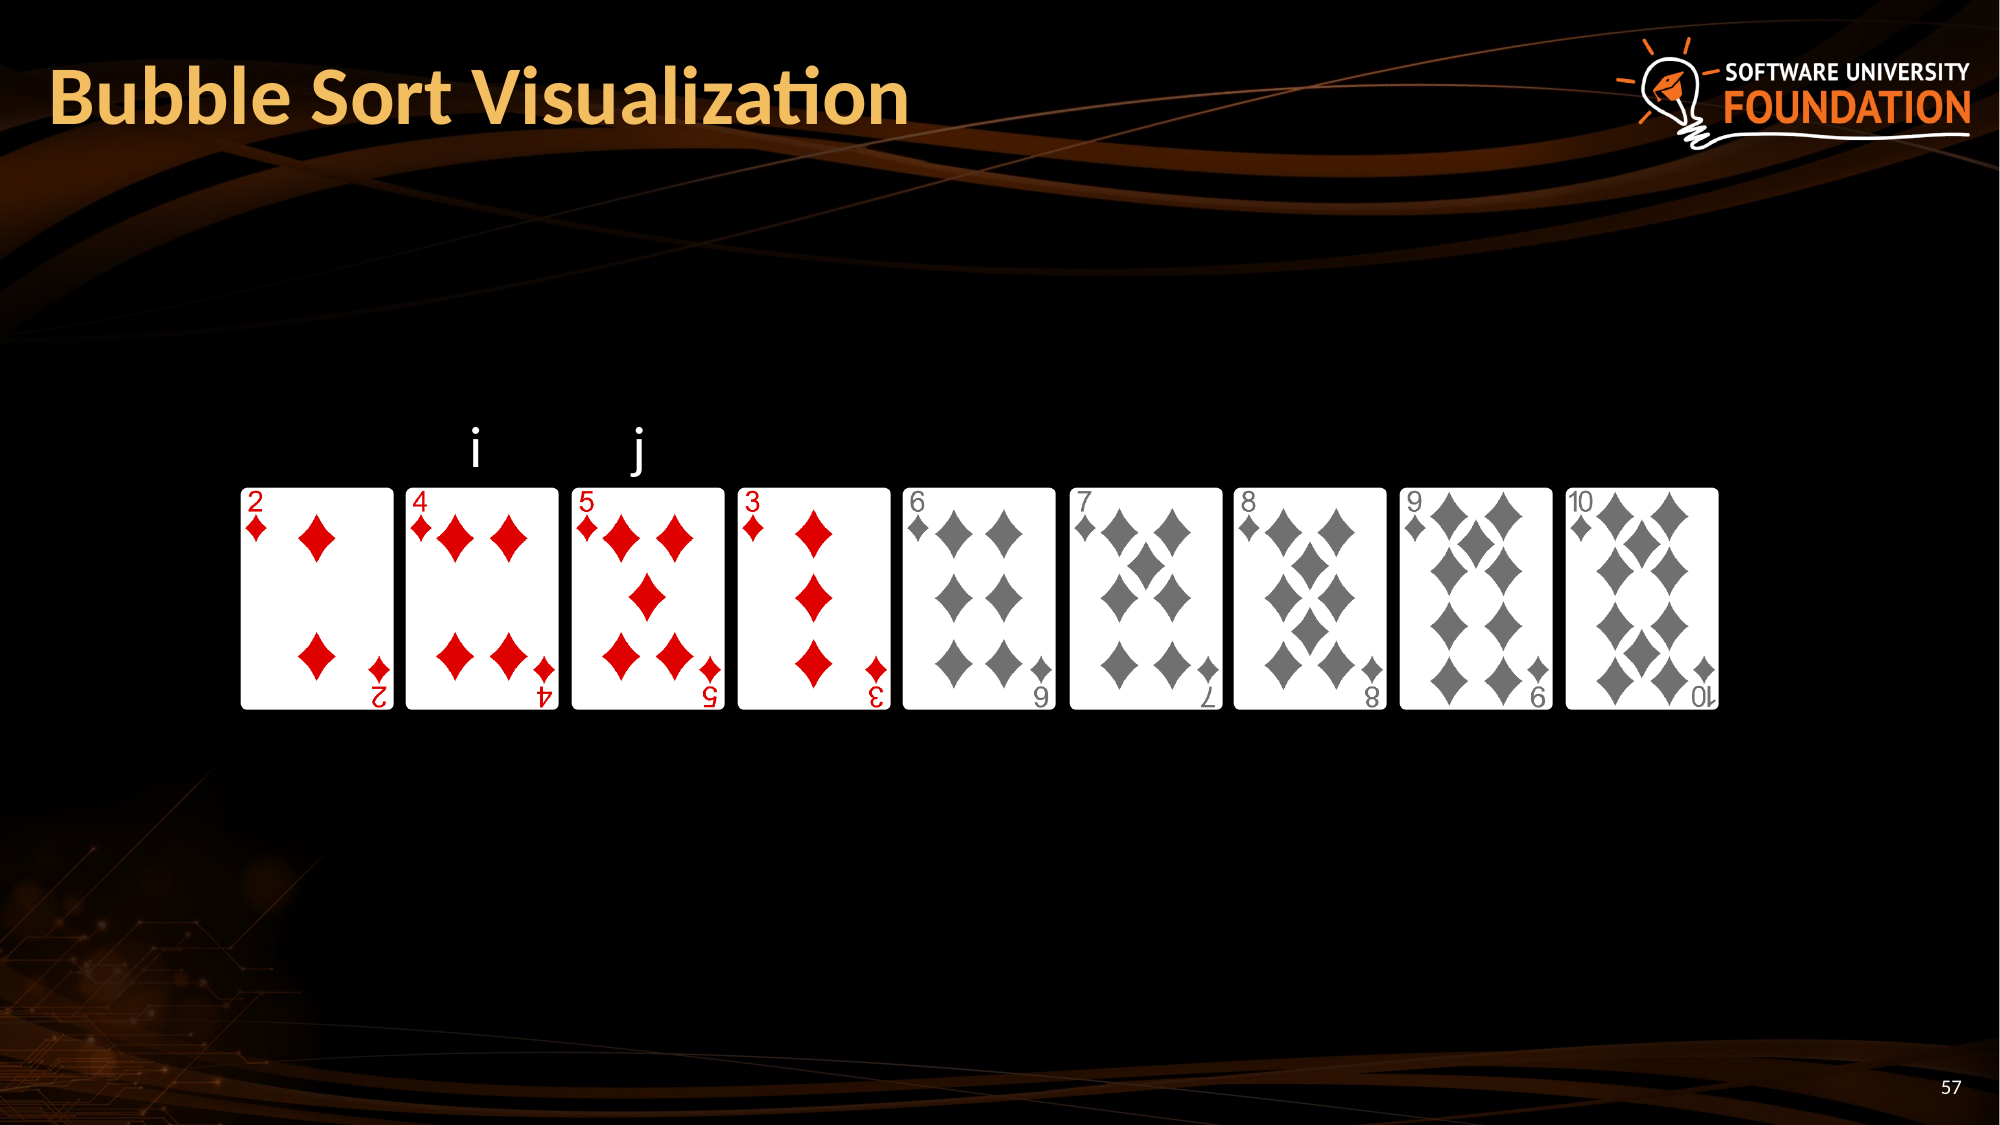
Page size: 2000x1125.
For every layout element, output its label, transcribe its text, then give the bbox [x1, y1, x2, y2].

slide_number 57 [1897, 1070, 1968, 1103]
picture [0, 0, 2000, 1125]
title Bubble Sort Visualization [30, 6, 1602, 189]
text_box i [454, 401, 498, 487]
text_box j [618, 401, 662, 487]
